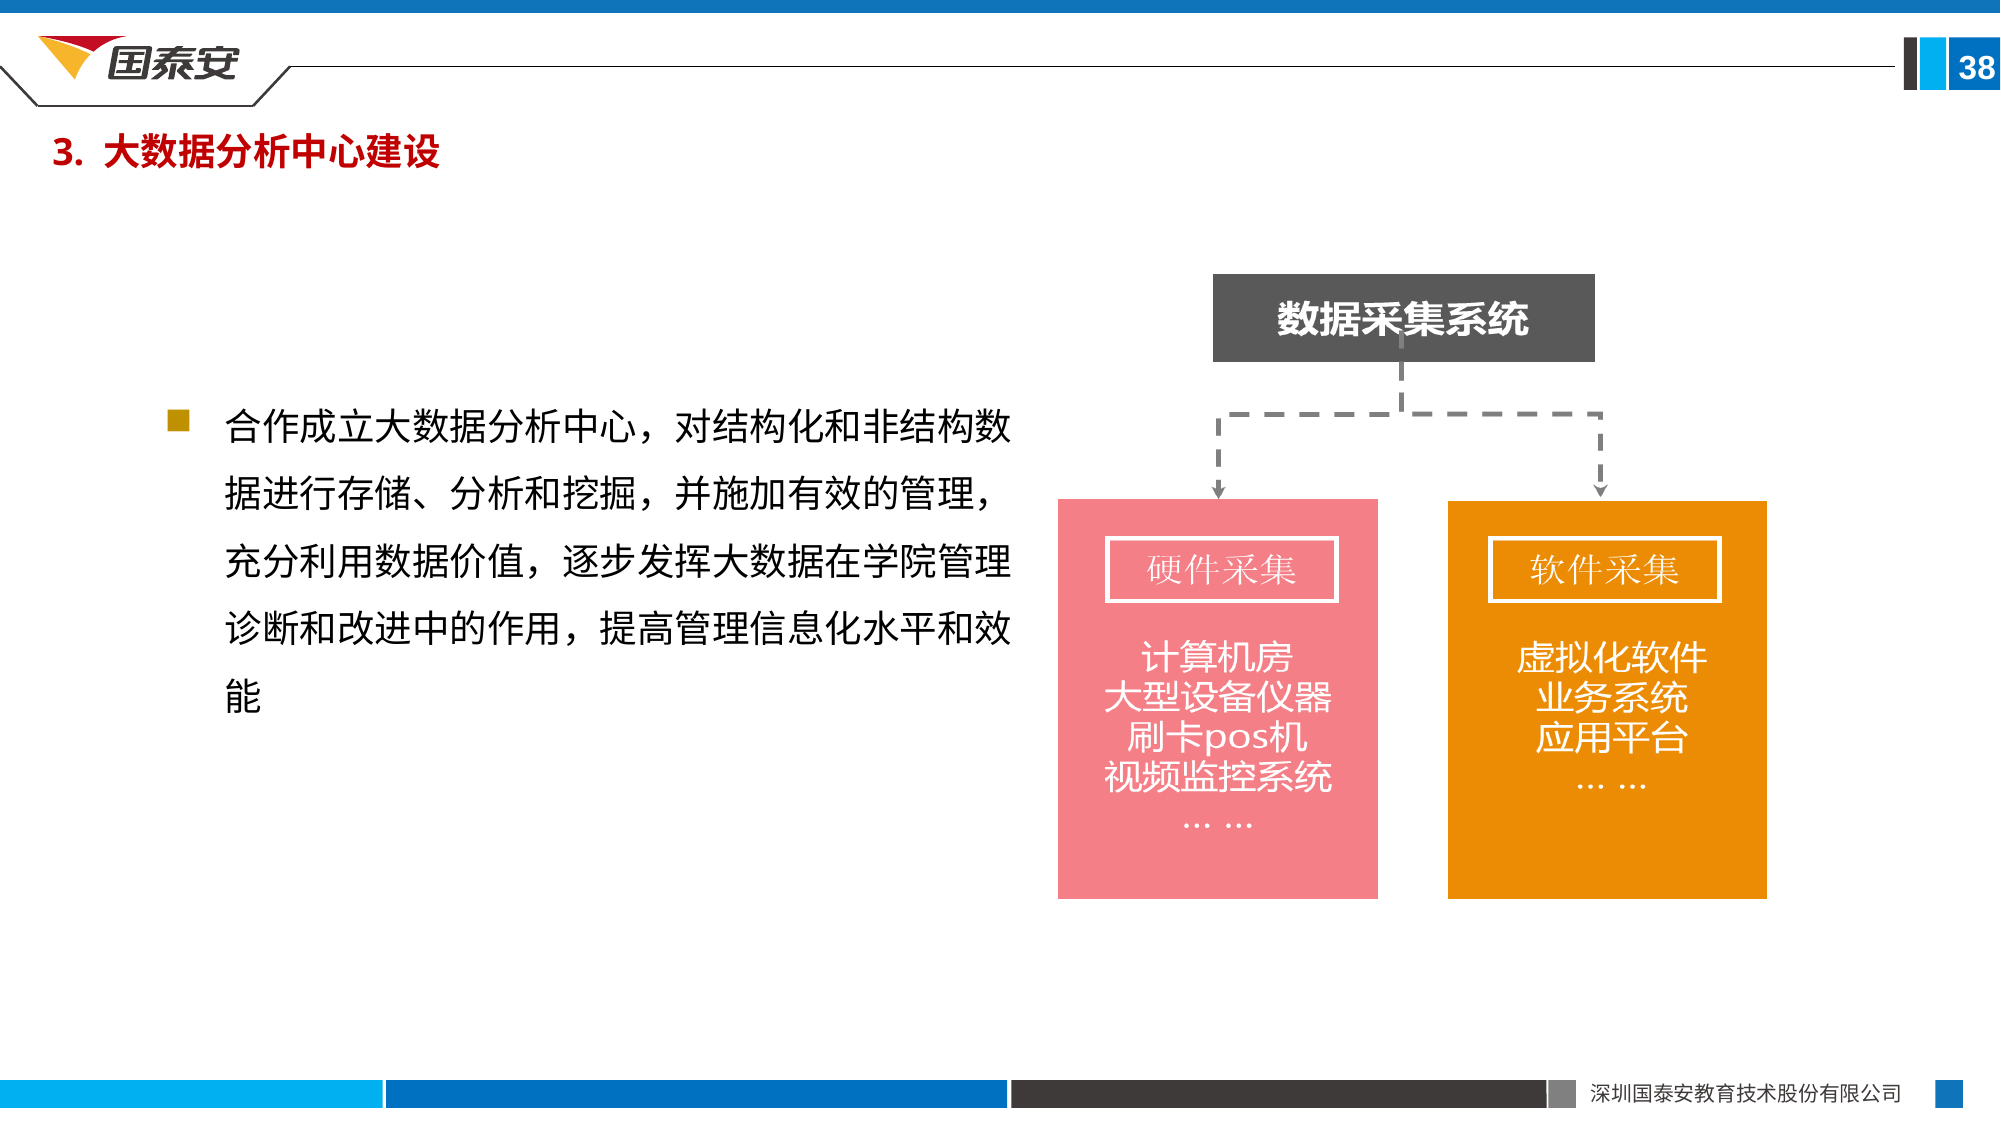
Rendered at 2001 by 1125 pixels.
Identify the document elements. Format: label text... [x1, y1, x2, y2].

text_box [145, 274, 1767, 899]
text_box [0, 66, 290, 106]
text_box 38 [1944, 38, 2000, 94]
text_box 3. 大数据分析中心建设 [37, 120, 538, 181]
